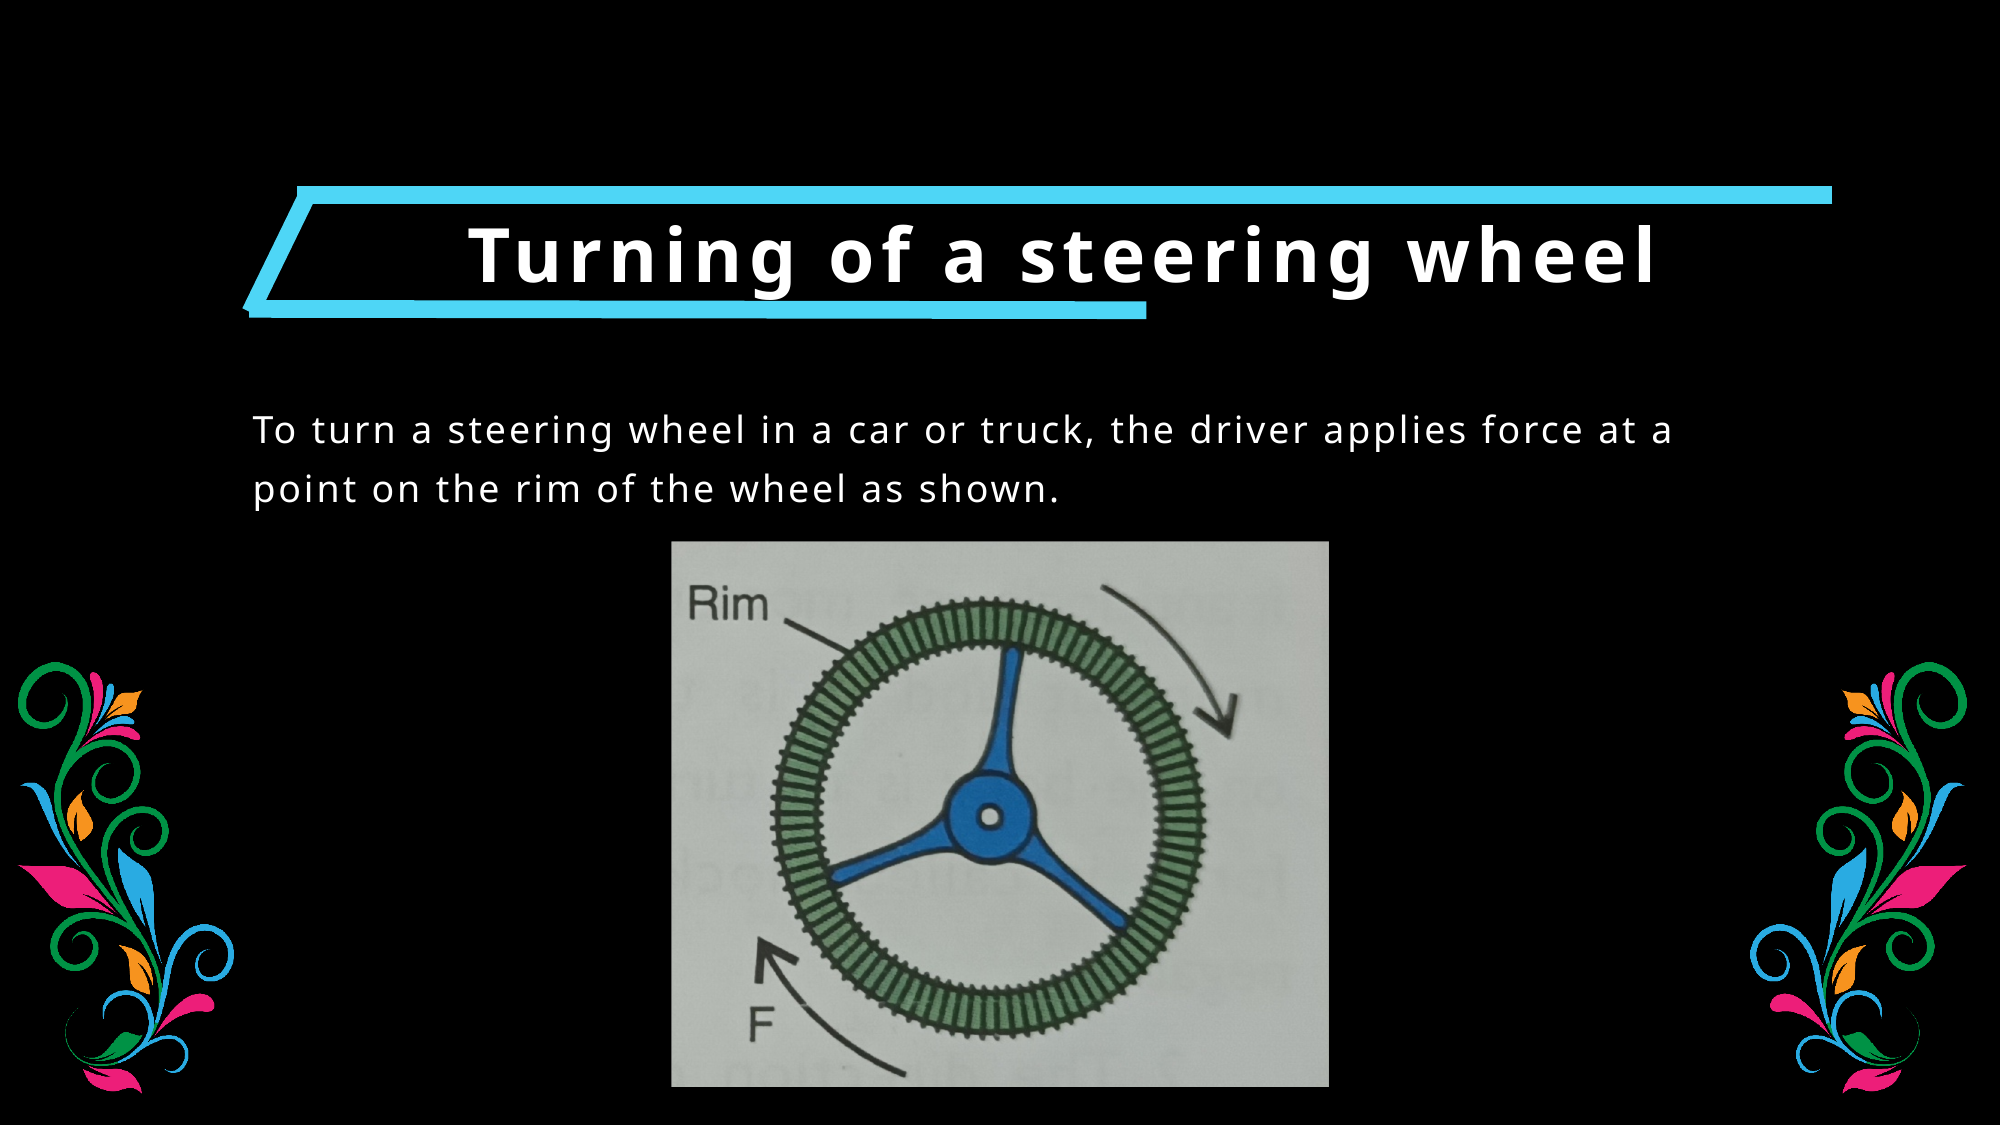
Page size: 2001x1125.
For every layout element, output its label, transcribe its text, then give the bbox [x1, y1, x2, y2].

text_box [250, 194, 308, 308]
title Turning of a steering wheel [234, 171, 1750, 313]
picture [16, 662, 234, 1095]
picture [1749, 662, 1968, 1095]
picture [672, 485, 1328, 1125]
list To turn a steering wheel in a car or truck, the driver applies force at a point on the rim of the wheel as shown. [234, 375, 1750, 1000]
